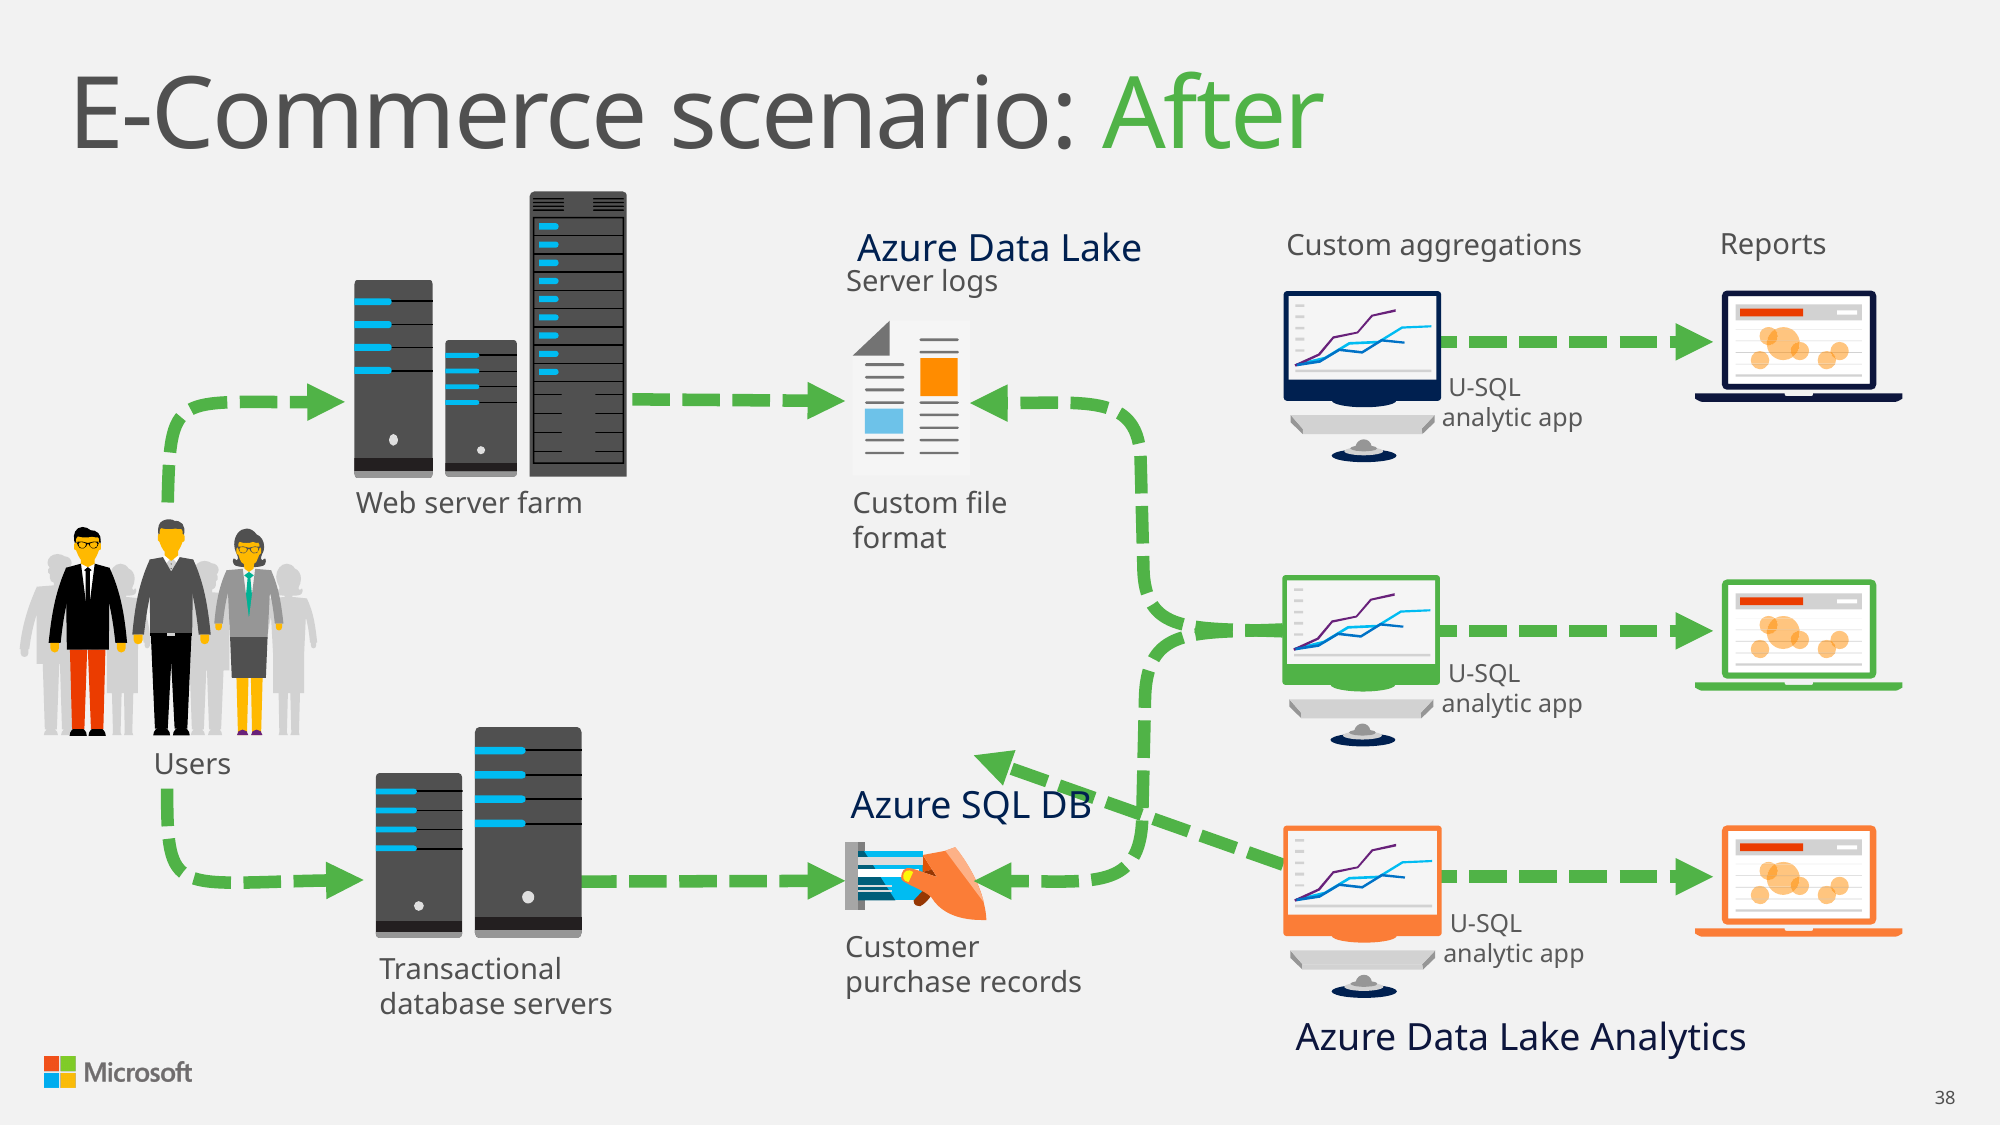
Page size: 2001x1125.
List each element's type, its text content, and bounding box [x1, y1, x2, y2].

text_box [1283, 290, 1442, 463]
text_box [0, 428, 368, 826]
slide_number 38 [1864, 1087, 1956, 1110]
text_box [1282, 574, 1441, 747]
text_box Azure Data Lake [842, 216, 1158, 277]
text_box Azure Data Lake Analytics [1280, 1005, 1763, 1066]
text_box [844, 841, 1107, 1000]
text_box U-SQL analytic app [1441, 657, 1603, 718]
text_box [1069, 402, 1279, 630]
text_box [354, 190, 627, 520]
text_box Custom aggregations [1286, 226, 1675, 262]
picture [474, 727, 583, 938]
text_box Azure SQL DB [835, 774, 1104, 834]
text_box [375, 773, 640, 1021]
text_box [1692, 290, 1906, 439]
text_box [1692, 825, 1906, 976]
picture [44, 1056, 192, 1088]
text_box U-SQL analytic app [1442, 370, 1603, 432]
title E-Commerce scenario: After [44, 47, 1956, 200]
text_box U-SQL analytic app [1442, 907, 1605, 968]
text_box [800, 244, 1069, 556]
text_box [1283, 825, 1442, 999]
text_box [167, 826, 364, 887]
text_box [175, 395, 345, 428]
text_box Reports [1719, 225, 1933, 261]
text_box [627, 398, 800, 402]
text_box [1692, 579, 1906, 732]
text_box [1023, 628, 1282, 876]
